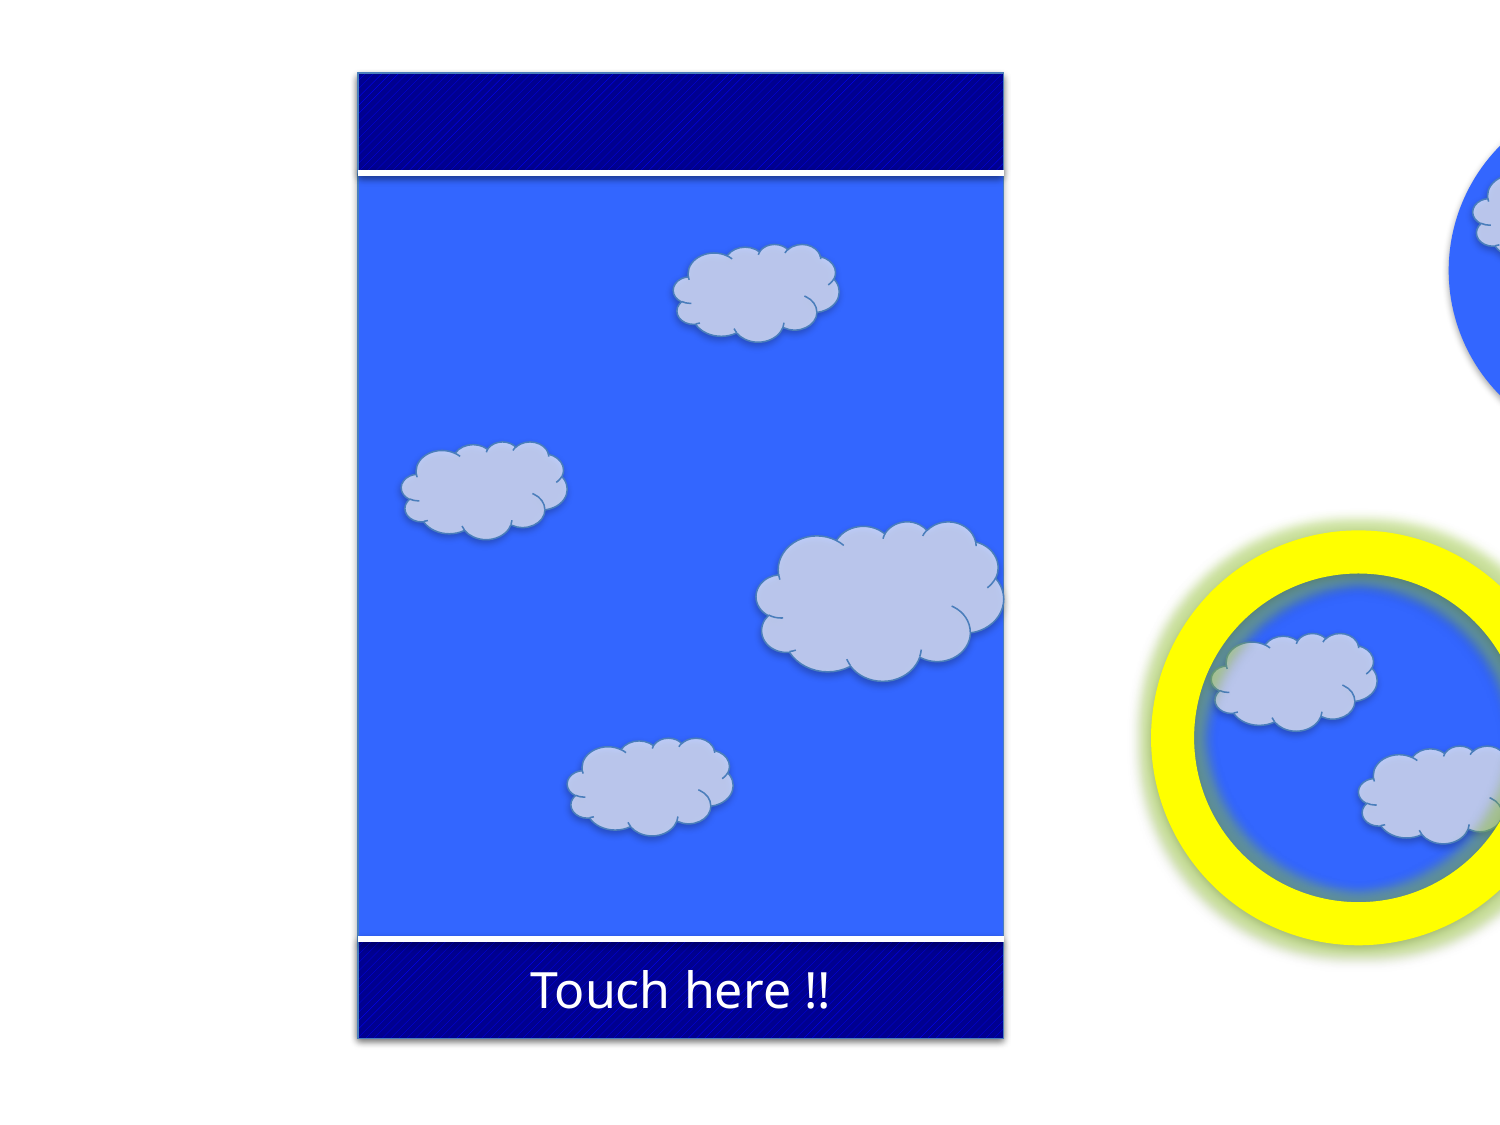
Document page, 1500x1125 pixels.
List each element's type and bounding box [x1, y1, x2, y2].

text_box [1151, 530, 1500, 945]
text_box [1448, 93, 1500, 448]
text_box [357, 72, 1004, 1039]
